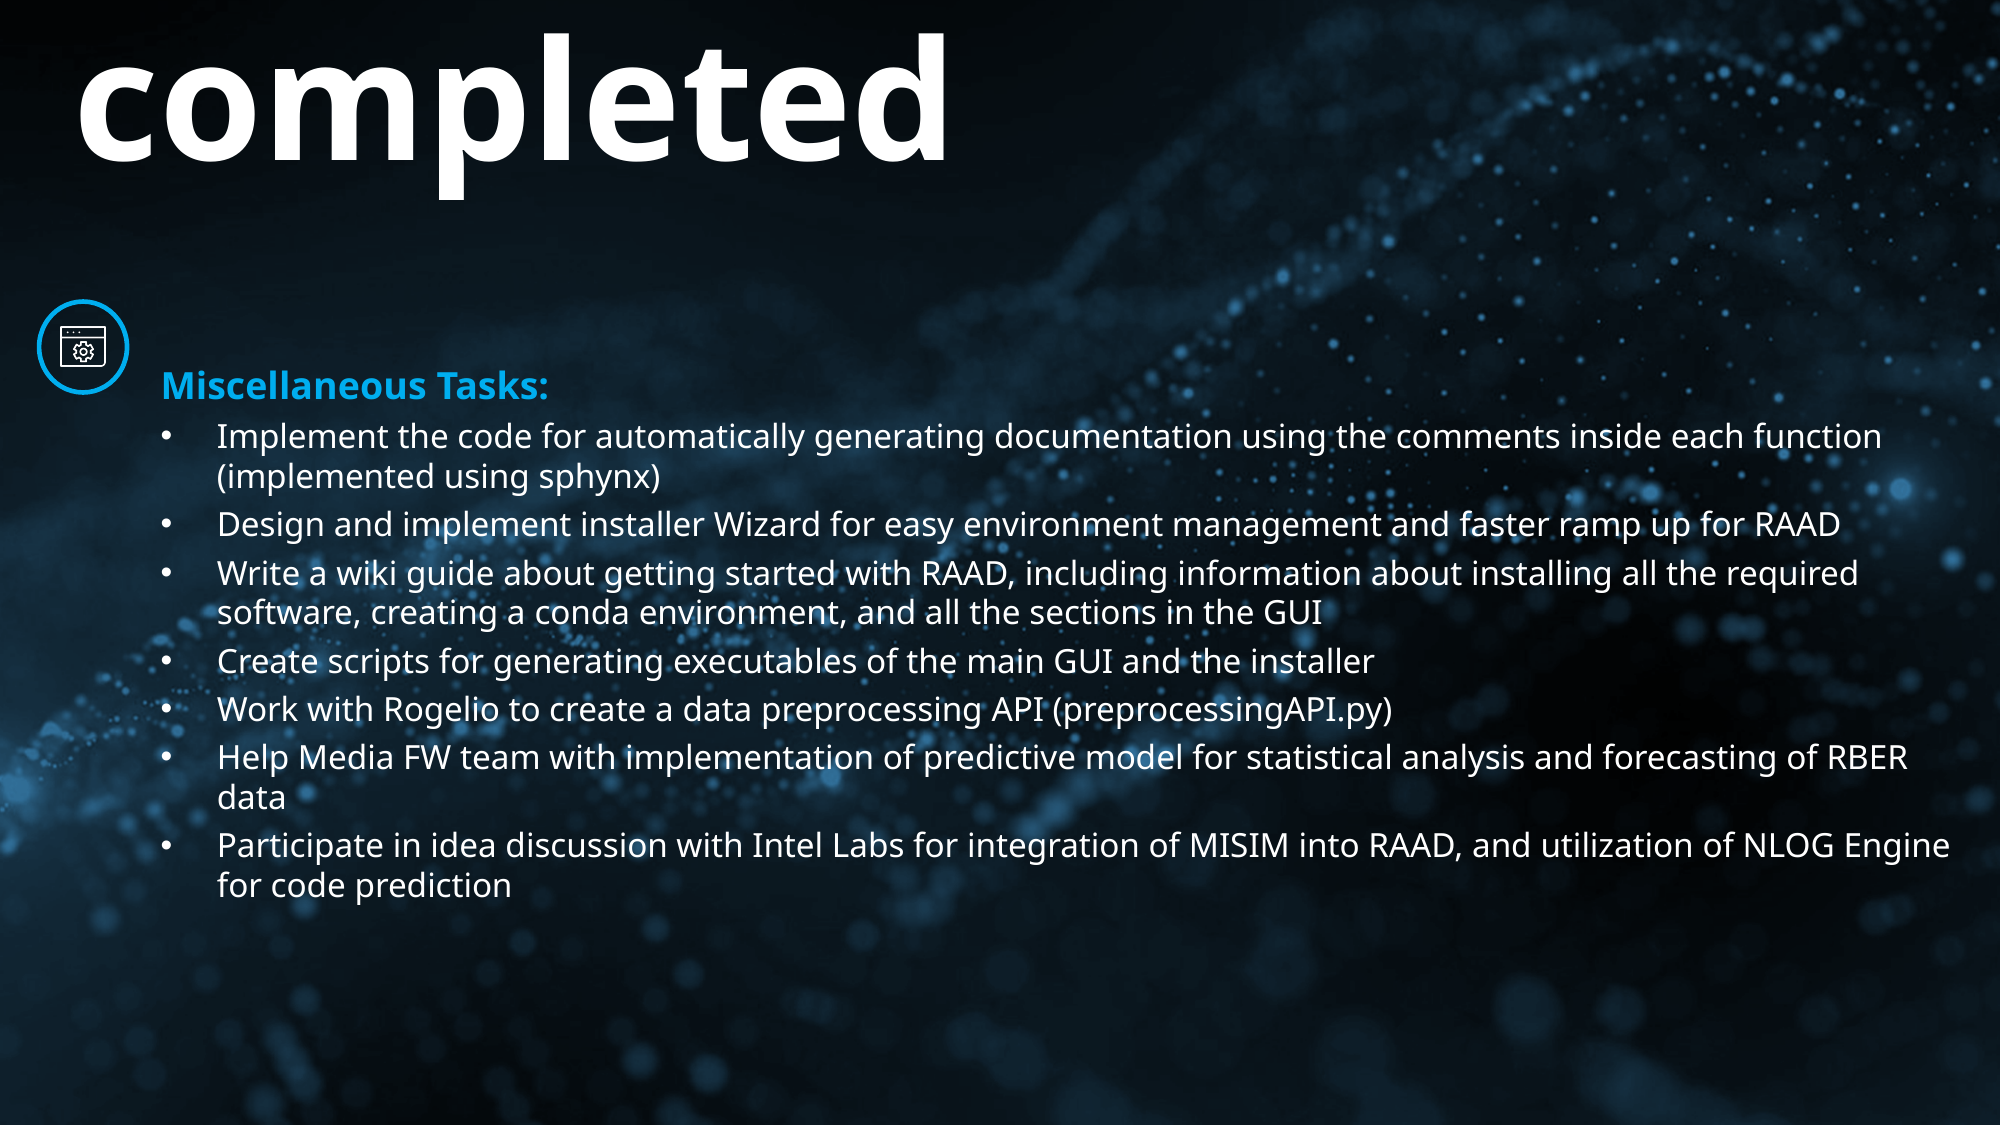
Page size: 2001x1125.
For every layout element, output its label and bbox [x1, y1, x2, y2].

picture [0, 0, 2000, 1125]
text_box [39, 301, 128, 393]
